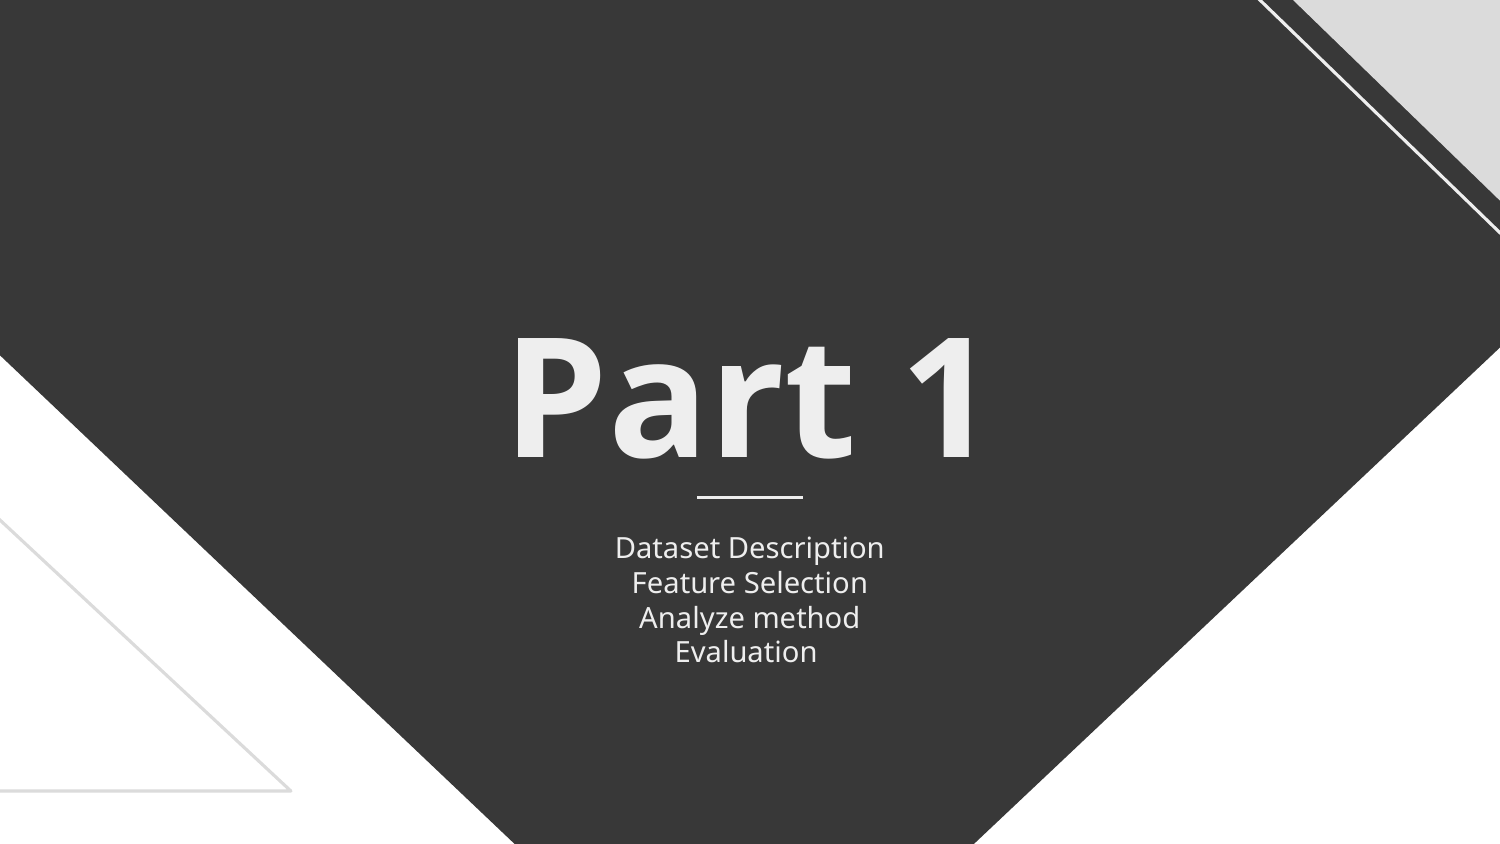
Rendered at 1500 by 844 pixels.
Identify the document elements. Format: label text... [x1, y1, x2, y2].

list Dataset Description Feature Selection Analyze method Evaluation [399, 513, 1101, 680]
title Part 1 [283, 275, 1217, 491]
